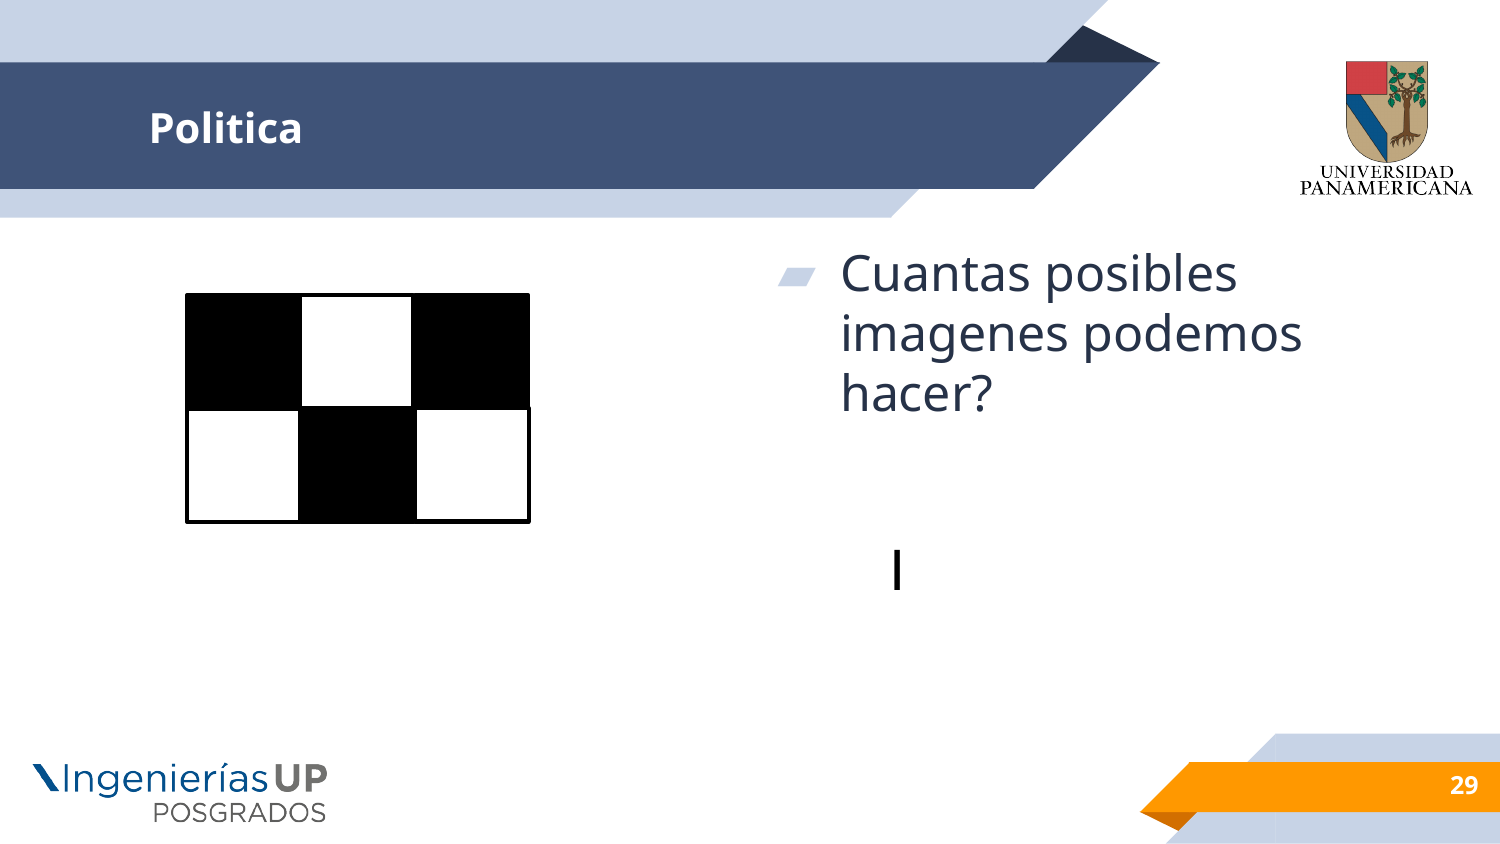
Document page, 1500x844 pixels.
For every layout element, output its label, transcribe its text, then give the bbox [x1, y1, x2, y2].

list Cuantas posibles imagenes podemos hacer? [750, 217, 1343, 445]
picture [1286, 44, 1490, 210]
title Politica [133, 64, 1035, 190]
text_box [186, 294, 529, 523]
slide_number 29 [1249, 760, 1494, 813]
picture [15, 737, 344, 844]
